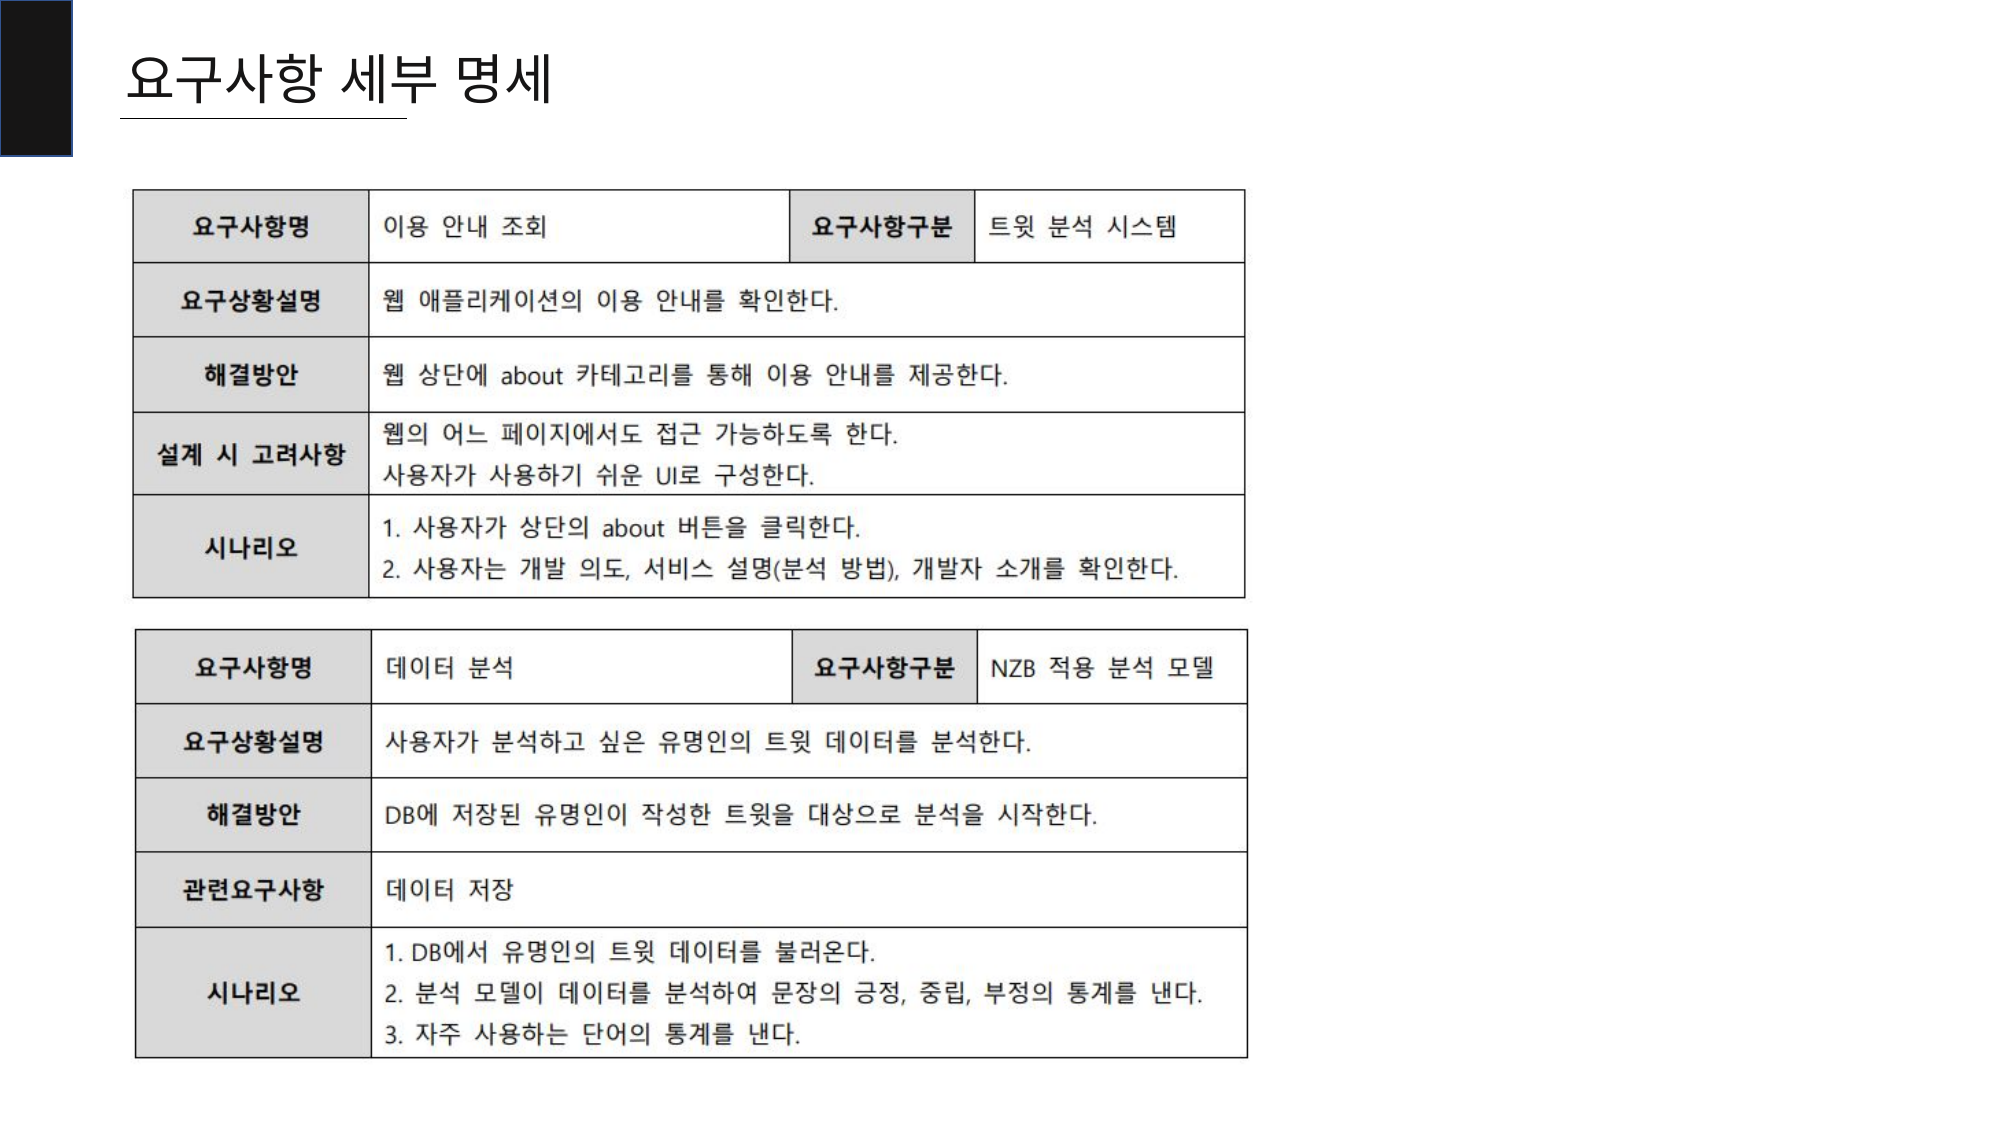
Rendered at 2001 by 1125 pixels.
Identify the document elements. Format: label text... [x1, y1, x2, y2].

picture [120, 614, 1262, 1075]
picture [123, 177, 1259, 604]
text_box 요구사항 세부 명세 [110, 37, 938, 118]
text_box [0, 0, 73, 157]
